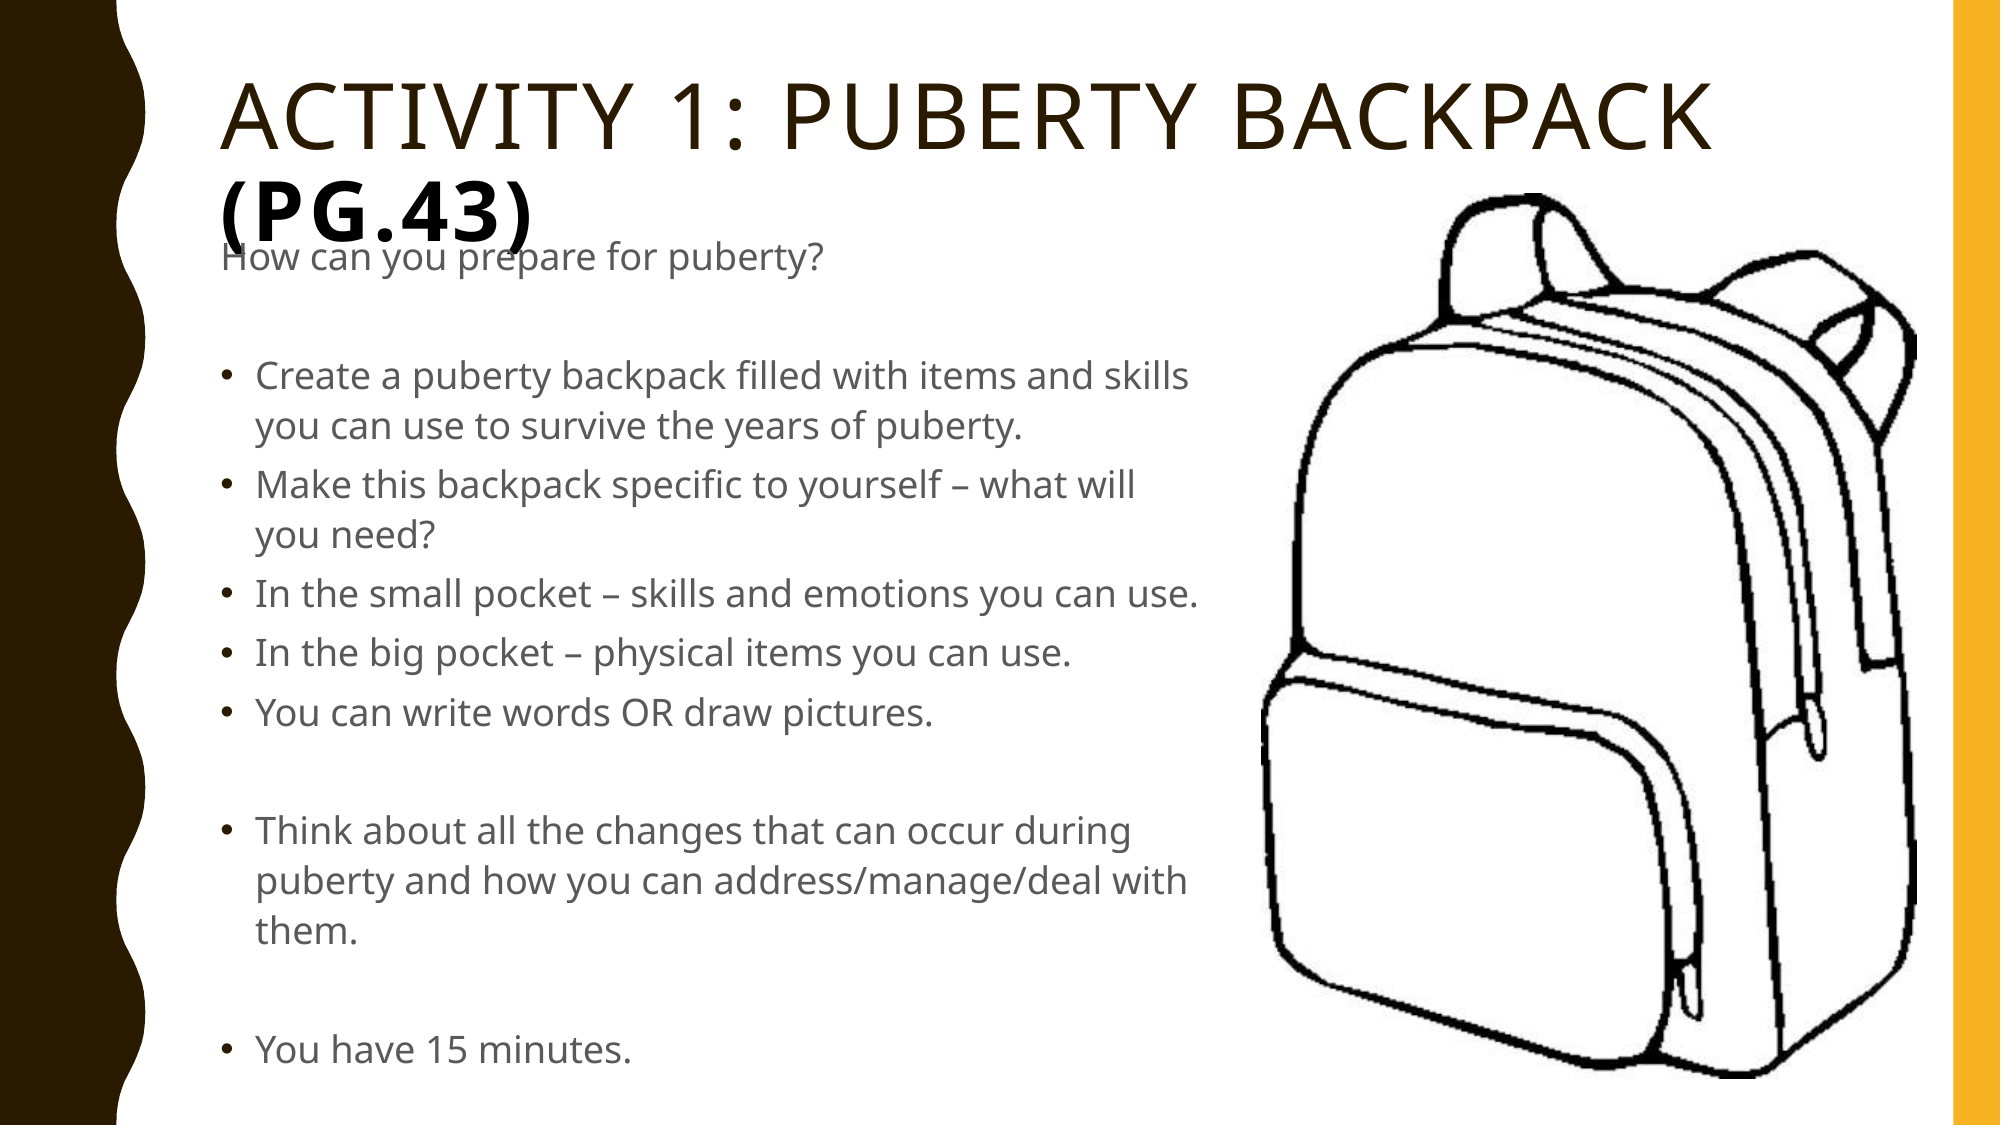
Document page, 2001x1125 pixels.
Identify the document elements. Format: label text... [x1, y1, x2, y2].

list How can you prepare for puberty? Create a puberty backpack filled with items and skills you can use to survive the years of puberty. Make this backpack specific to yourself – what will you need? In the small pocket – skills and emotions you can use. In the big pocket – physical items you can use. You can write words OR draw pictures. Think about all the changes that can occur during puberty and how you can address/manage/deal with them. You have 15 minutes. [205, 221, 1220, 1079]
picture [1261, 193, 1917, 1079]
title Activity 1: puberty backpack (pg.43) [205, 62, 1875, 308]
